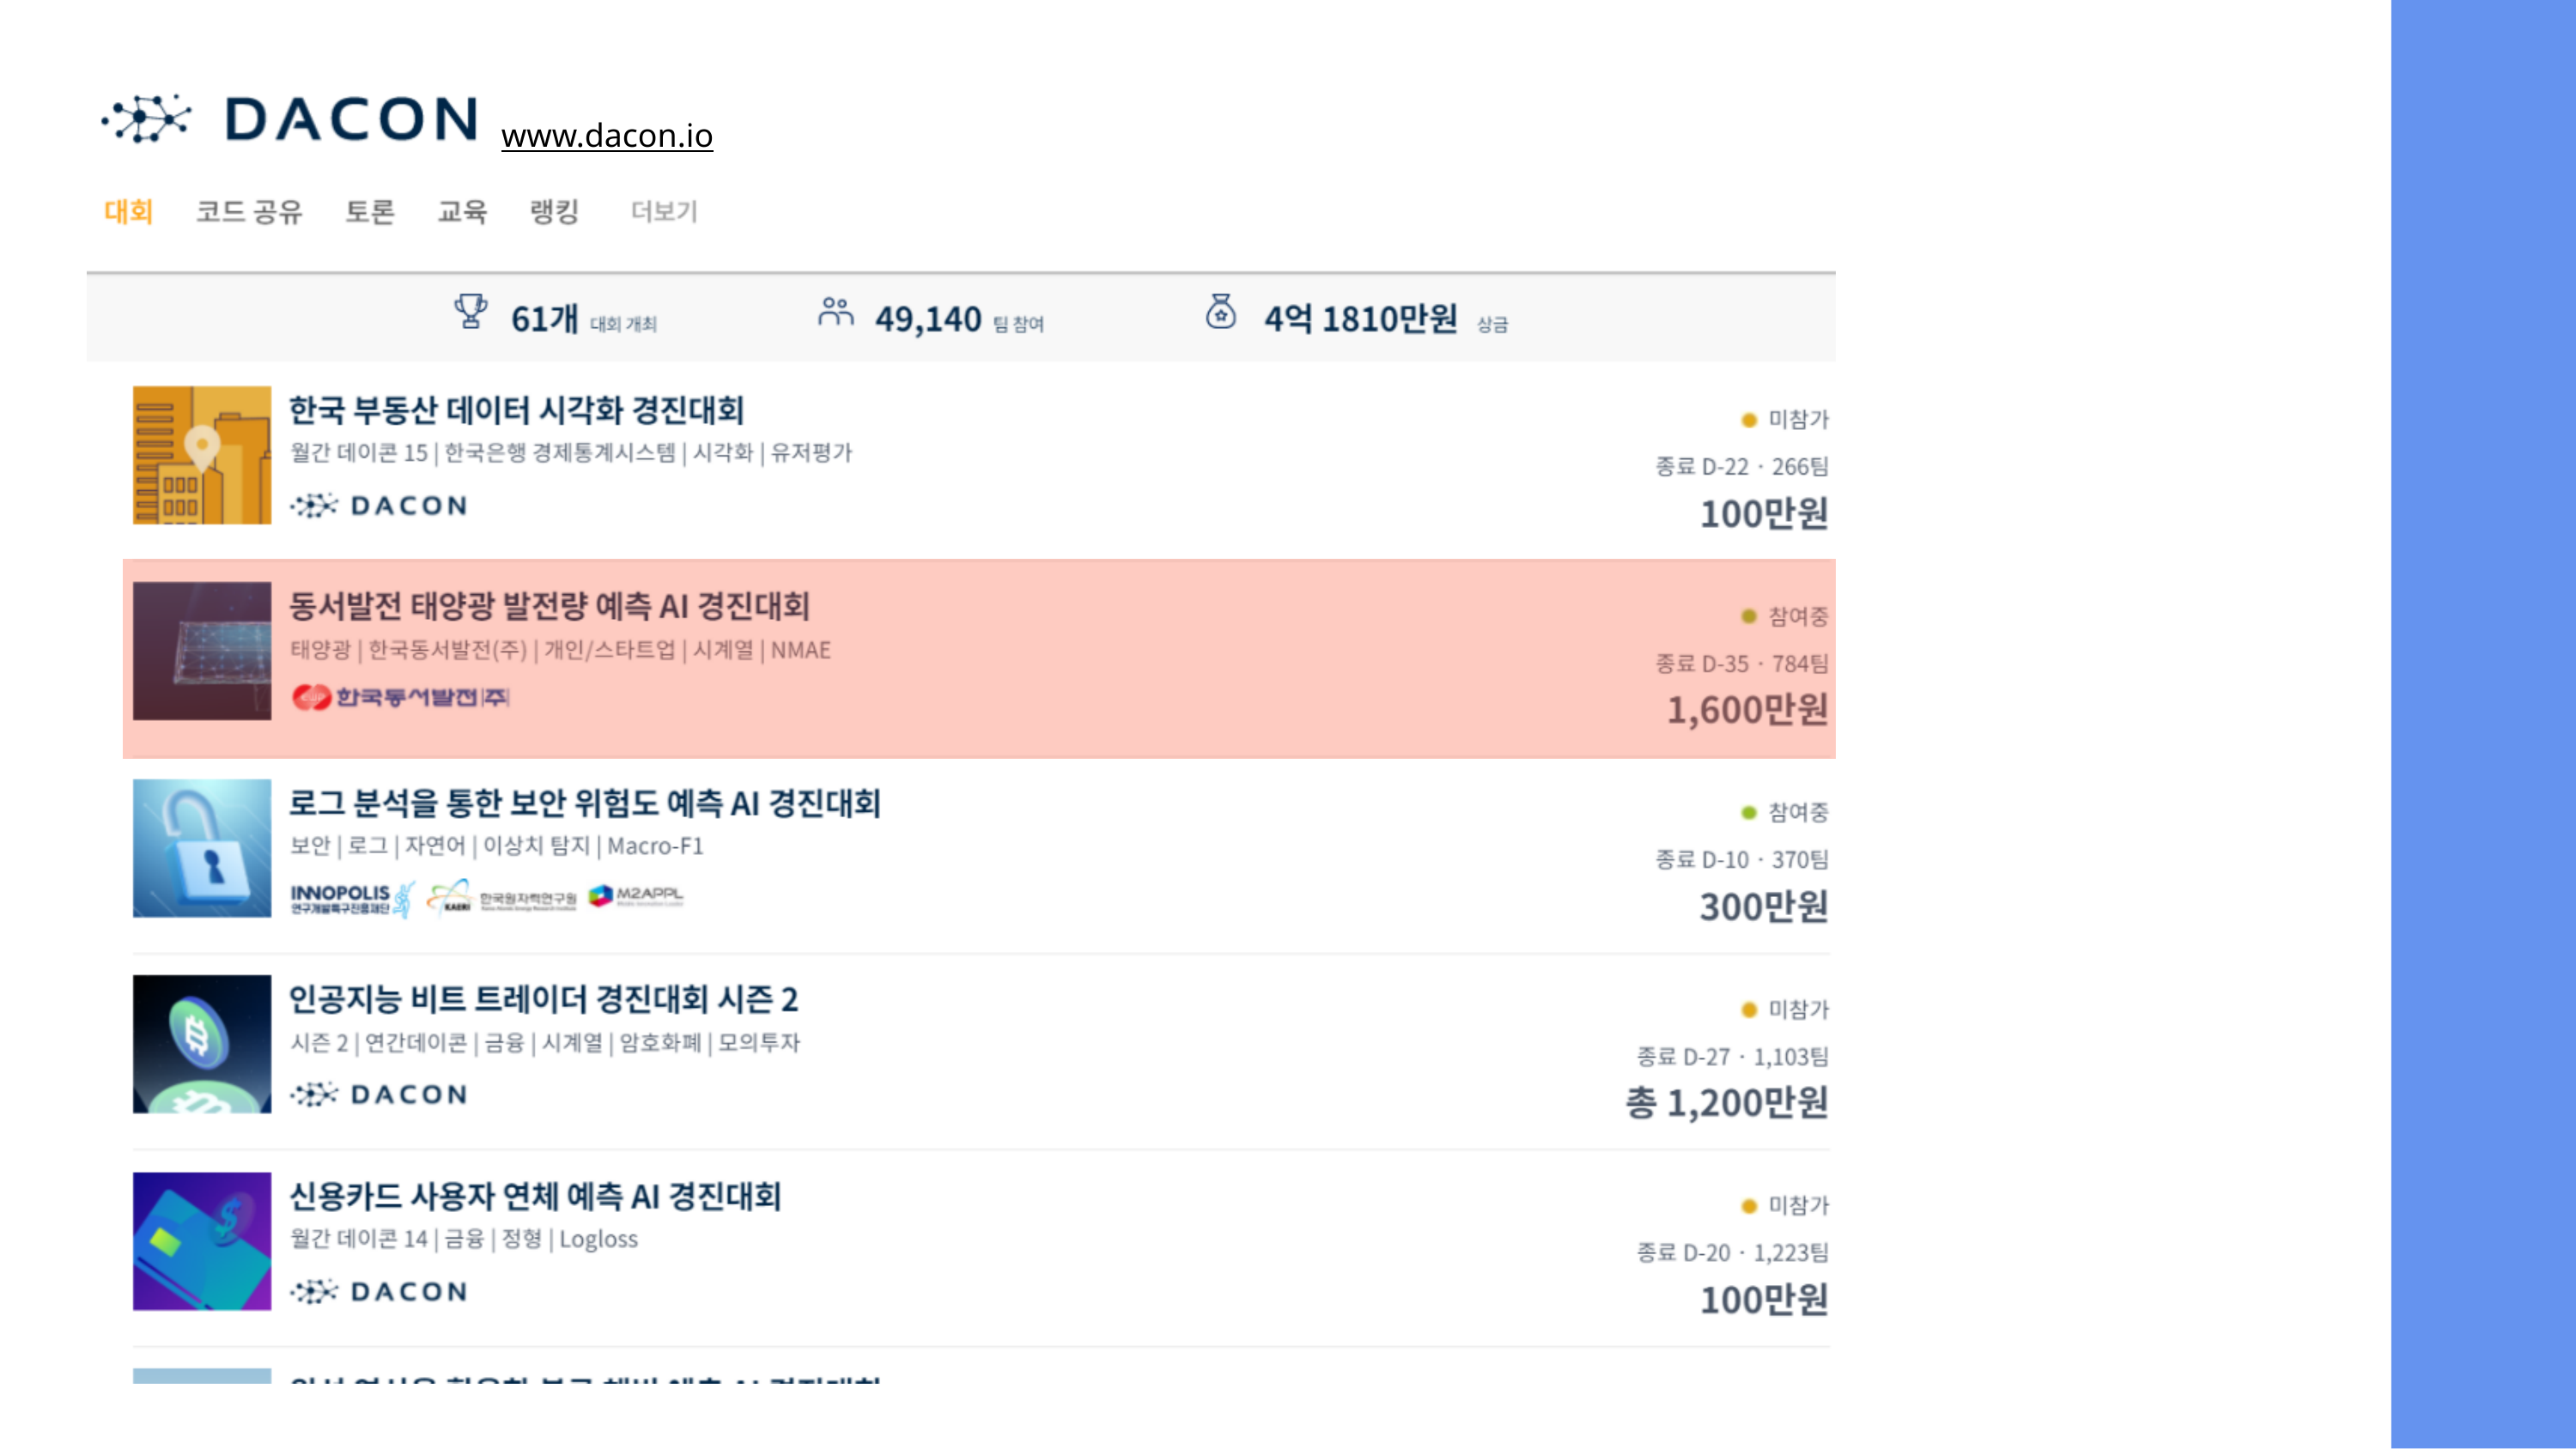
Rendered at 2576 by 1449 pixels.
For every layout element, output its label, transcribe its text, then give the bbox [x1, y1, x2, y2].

text_box www.dacon.io [492, 108, 757, 166]
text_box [86, 68, 489, 163]
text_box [86, 181, 1836, 1384]
text_box [2390, 0, 2576, 1449]
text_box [122, 559, 1836, 759]
